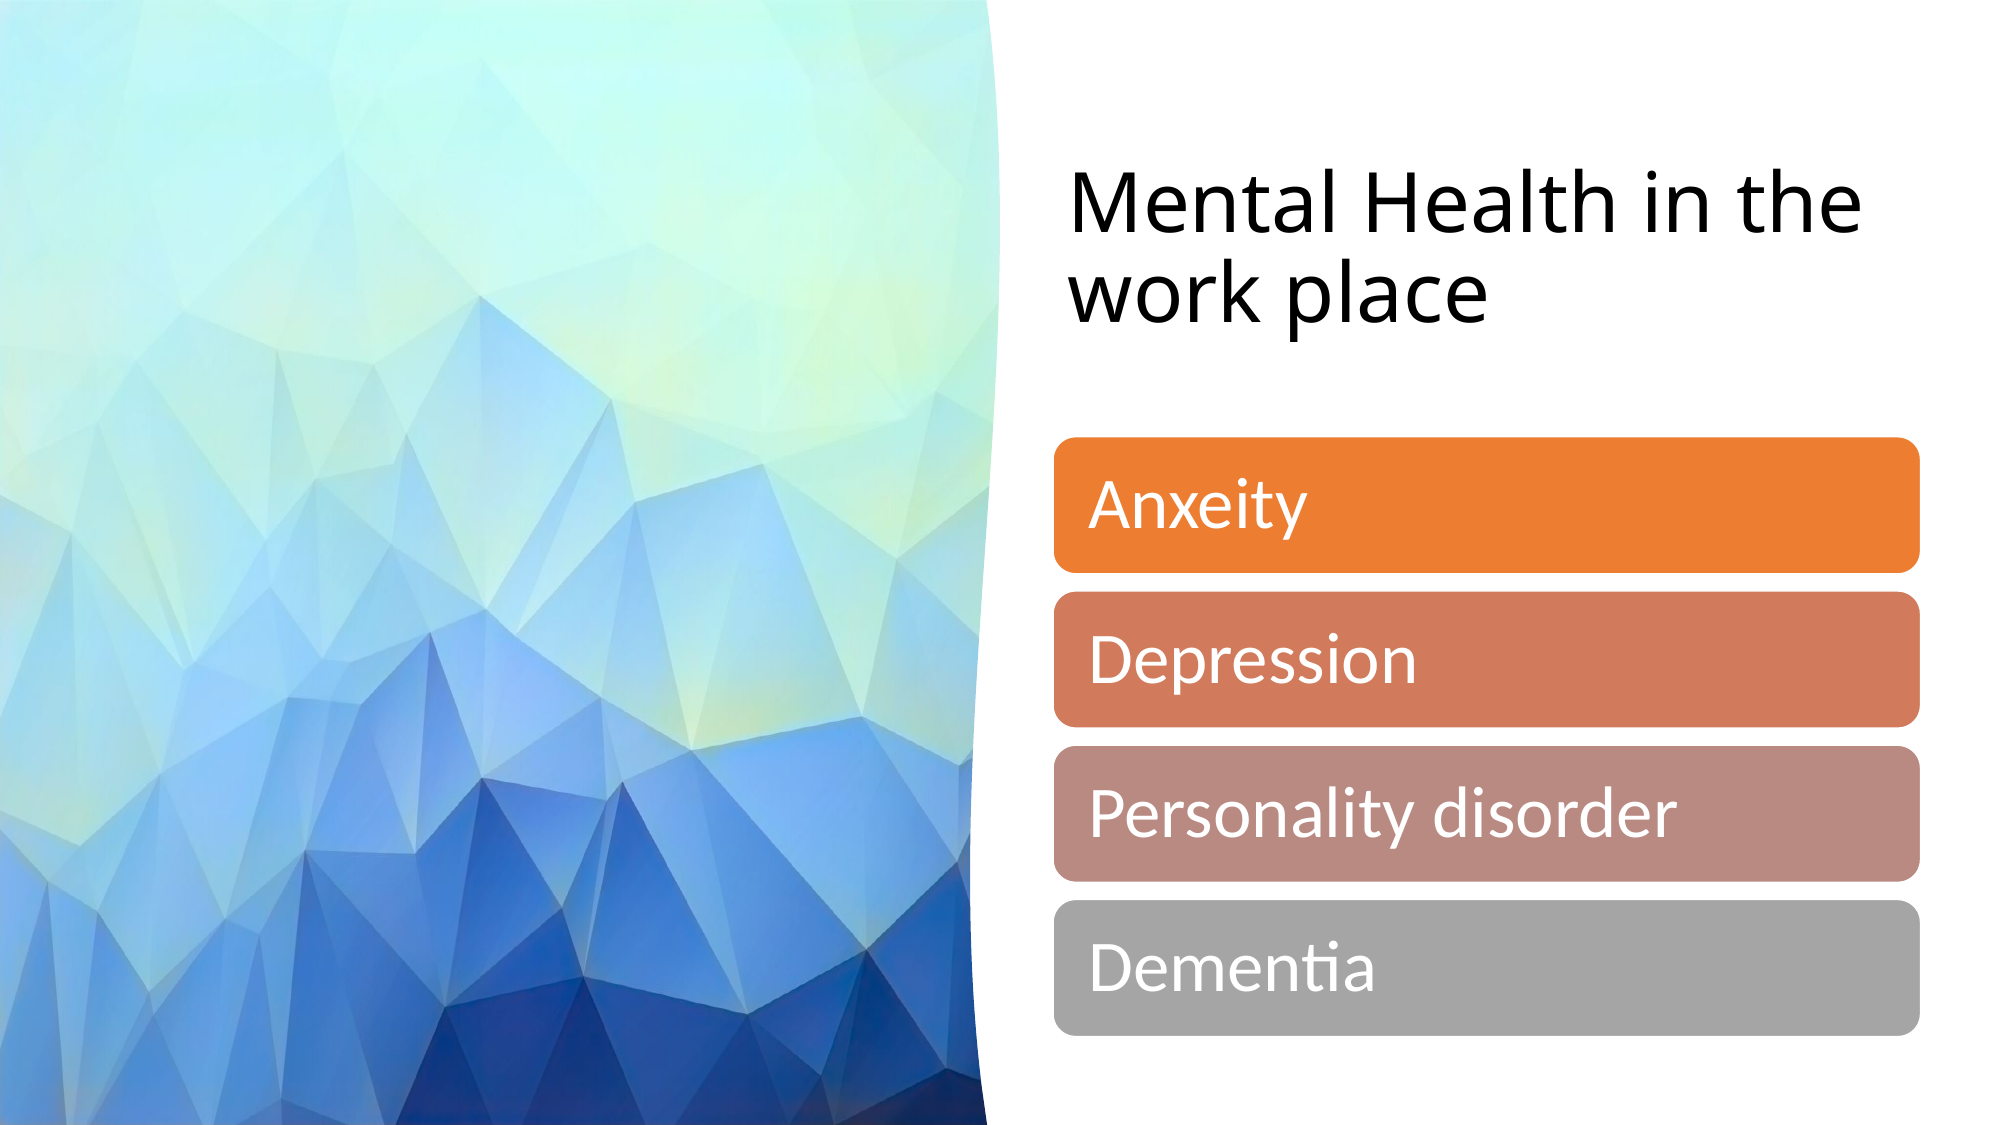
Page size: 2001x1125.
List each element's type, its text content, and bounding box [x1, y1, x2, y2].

title Mental Health in the work place [1052, 80, 1921, 348]
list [1052, 428, 1921, 1045]
picture [0, 0, 1000, 1125]
